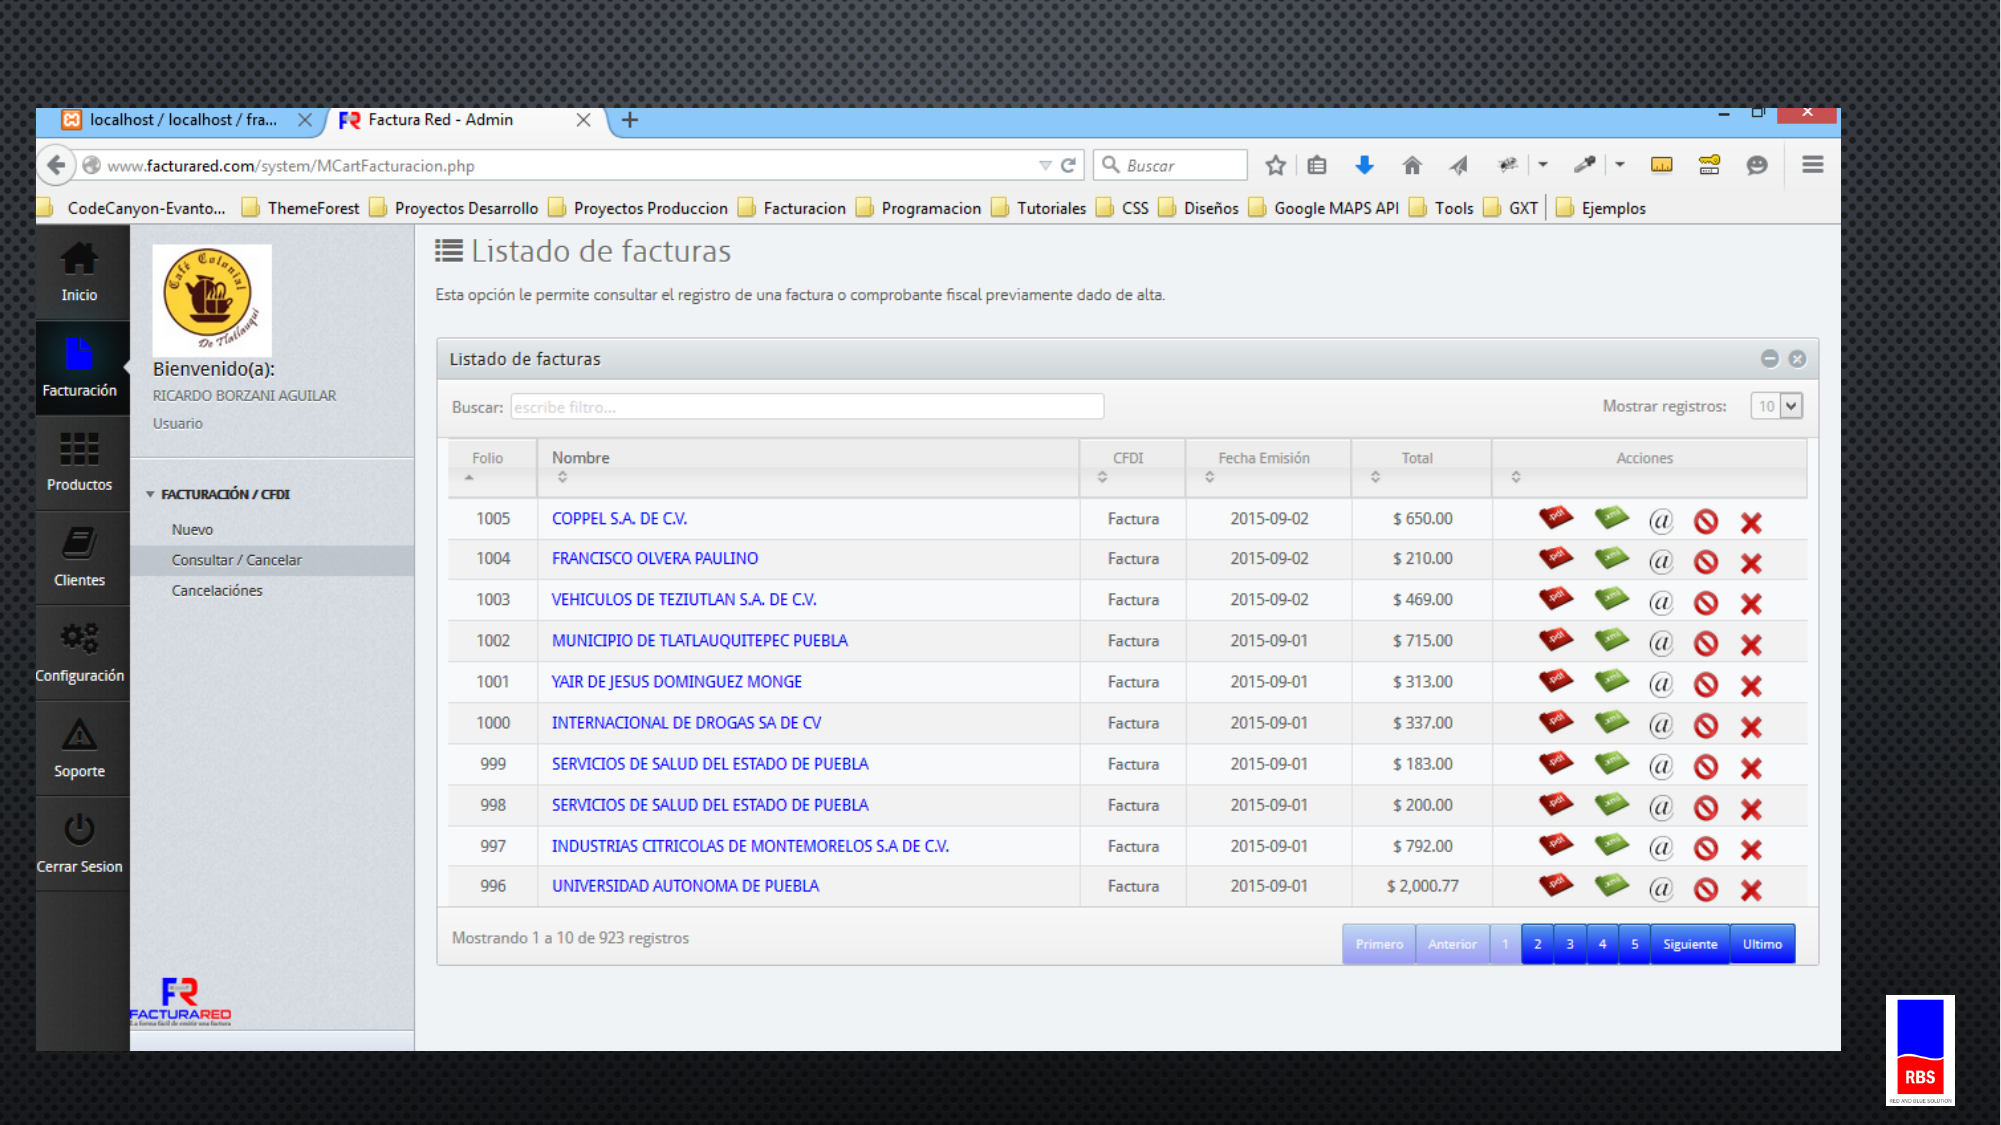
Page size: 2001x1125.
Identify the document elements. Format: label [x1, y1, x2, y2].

picture [1885, 994, 1955, 1107]
picture [36, 107, 1841, 1051]
